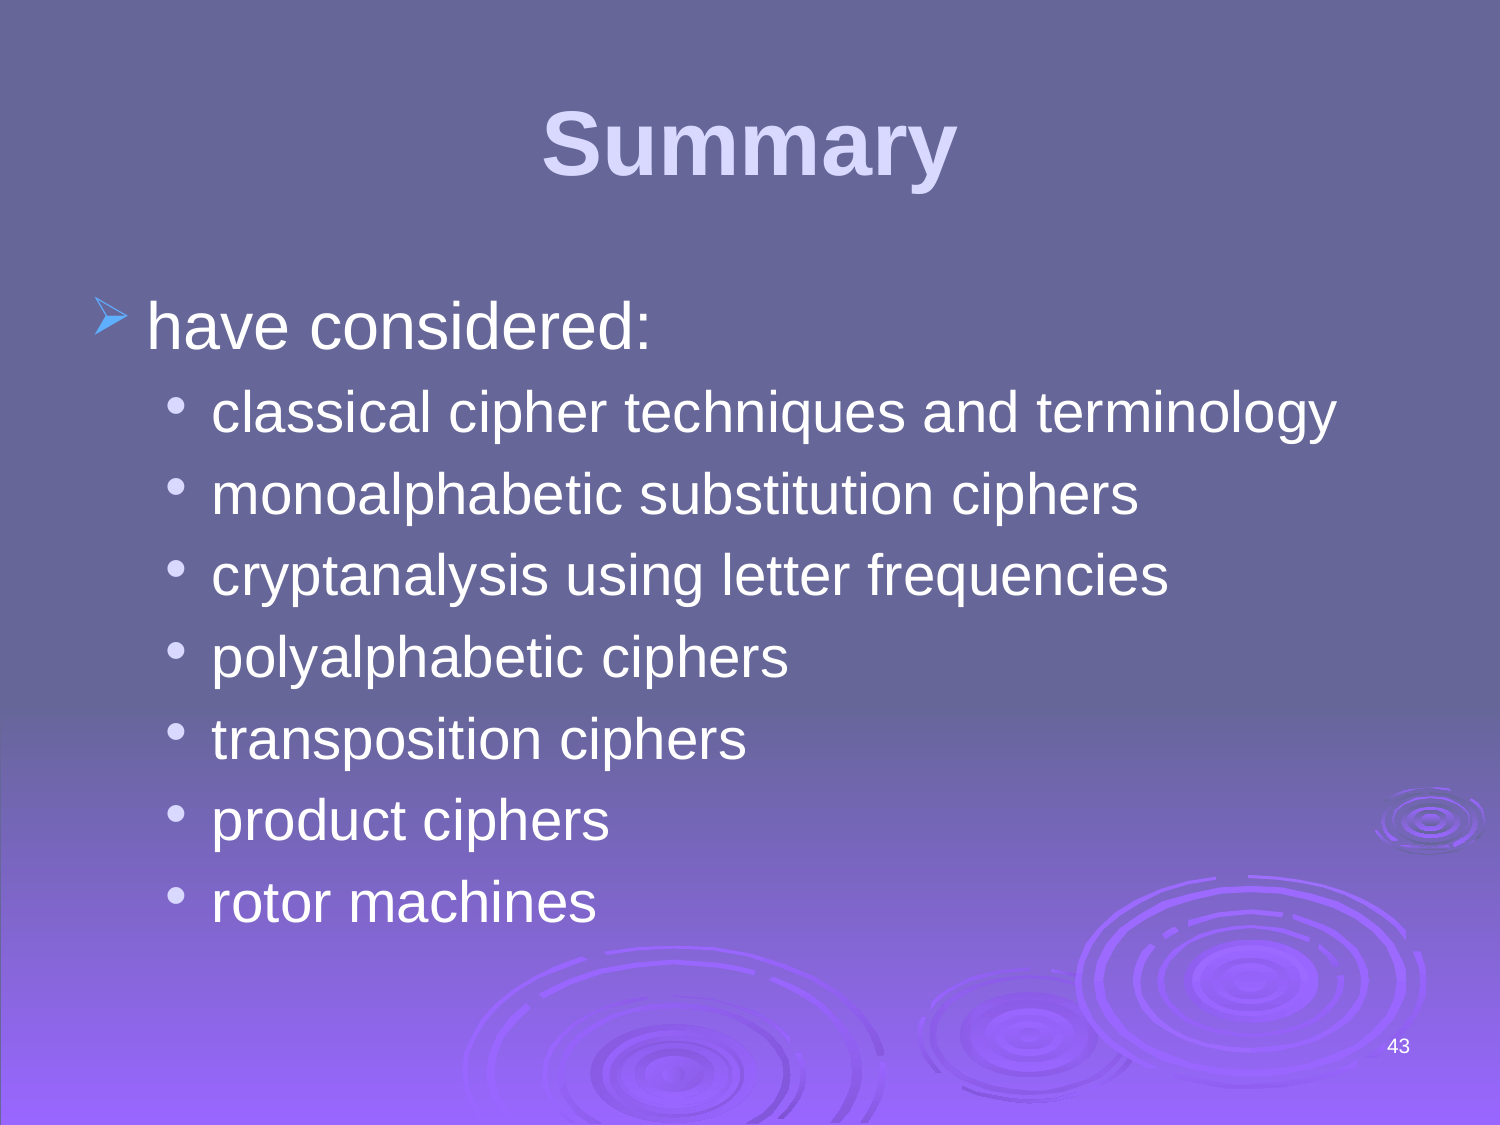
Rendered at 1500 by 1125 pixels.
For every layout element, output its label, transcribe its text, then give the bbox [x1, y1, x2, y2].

slide_number 43 [1074, 1024, 1426, 1101]
title Summary [74, 45, 1426, 233]
list have considered: classical cipher techniques and terminology monoalphabetic substitution ciphers cryptanalysis using letter frequencies polyalphabetic ciphers transposition ciphers product ciphers rotor machines [74, 274, 1426, 1088]
